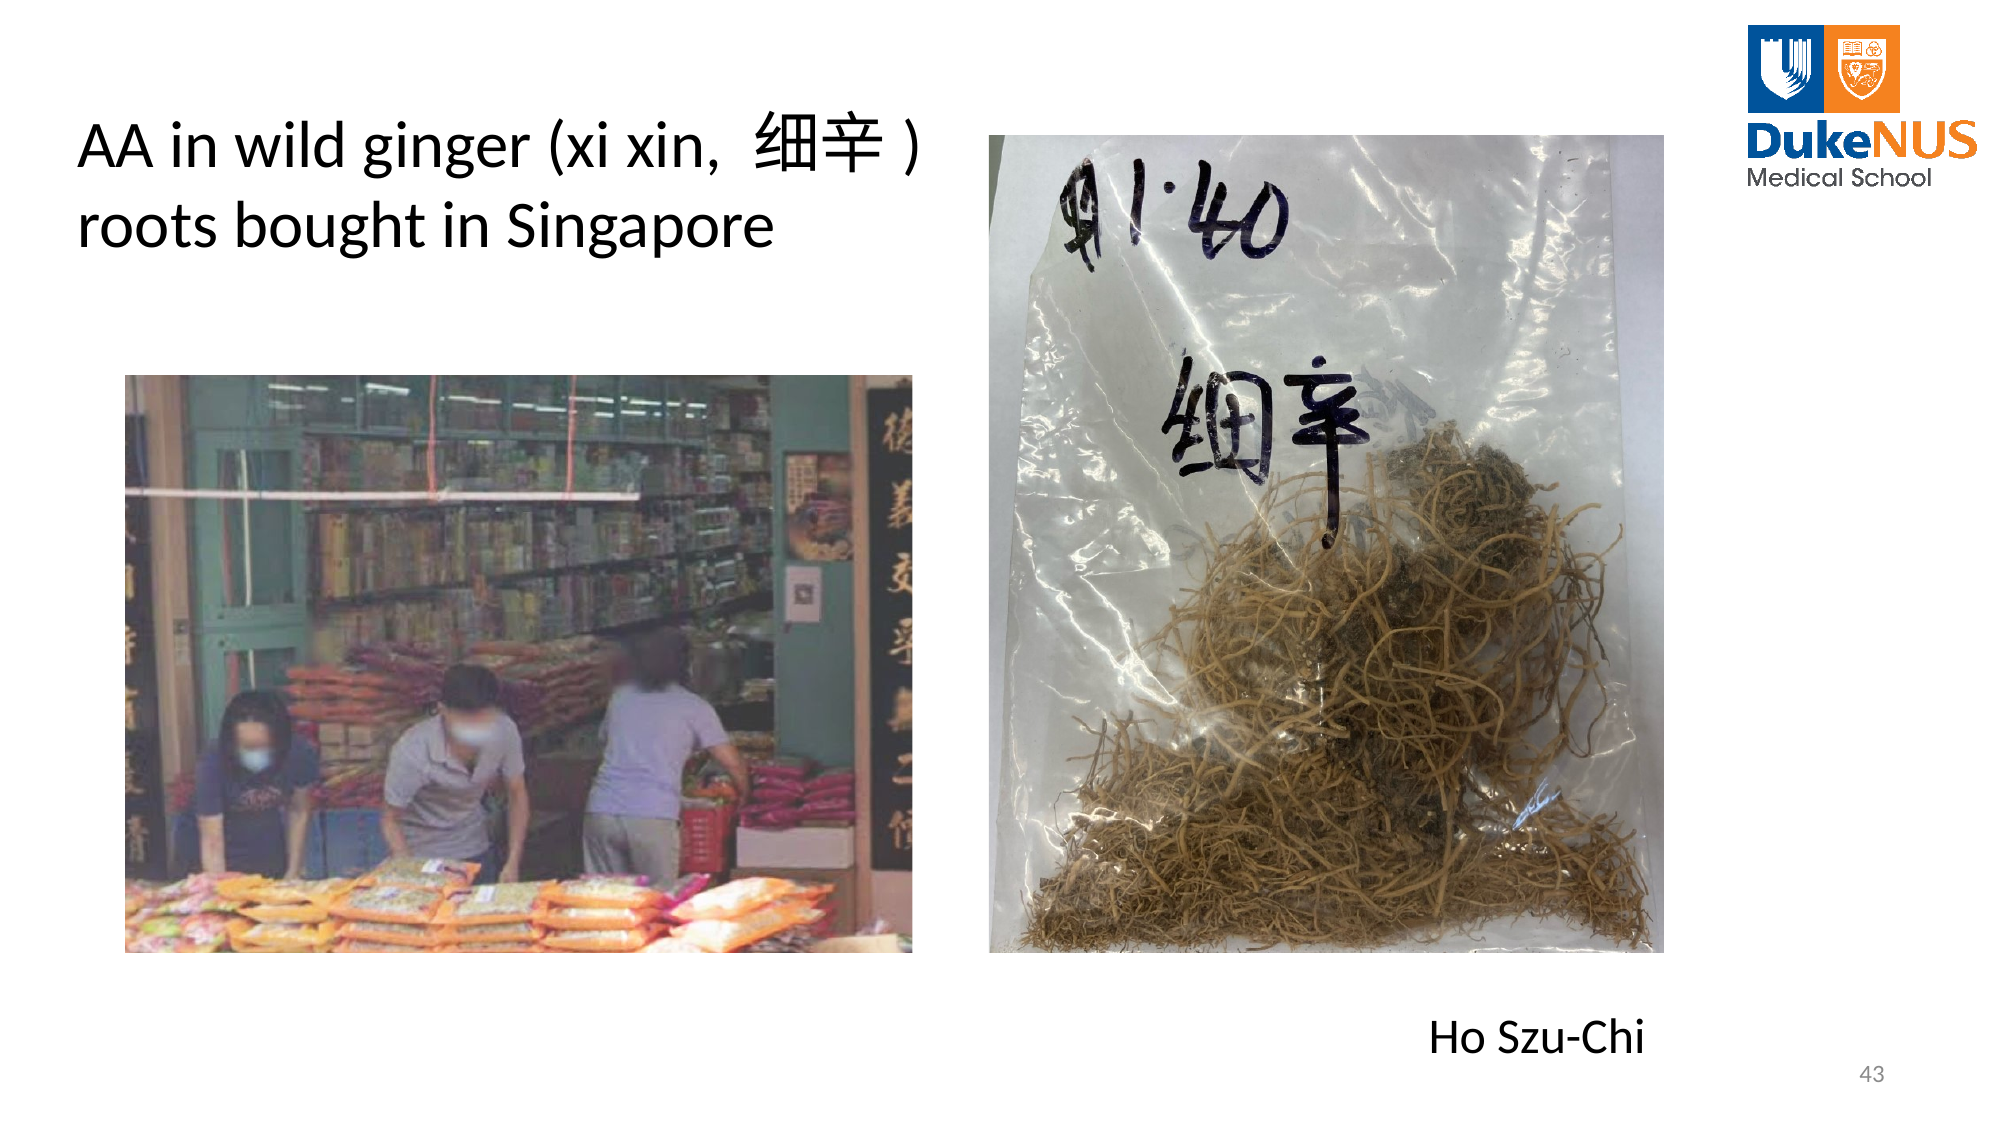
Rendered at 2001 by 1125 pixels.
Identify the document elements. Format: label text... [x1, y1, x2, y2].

picture [124, 374, 913, 953]
text_box Ho Szu-Chi [1413, 995, 1664, 1071]
slide_number 43 [1433, 1042, 1900, 1103]
picture [1737, 12, 1978, 189]
title AA in wild ginger (xi xin, 细辛) roots bought in Singapore [62, 87, 951, 275]
picture [988, 134, 1665, 953]
